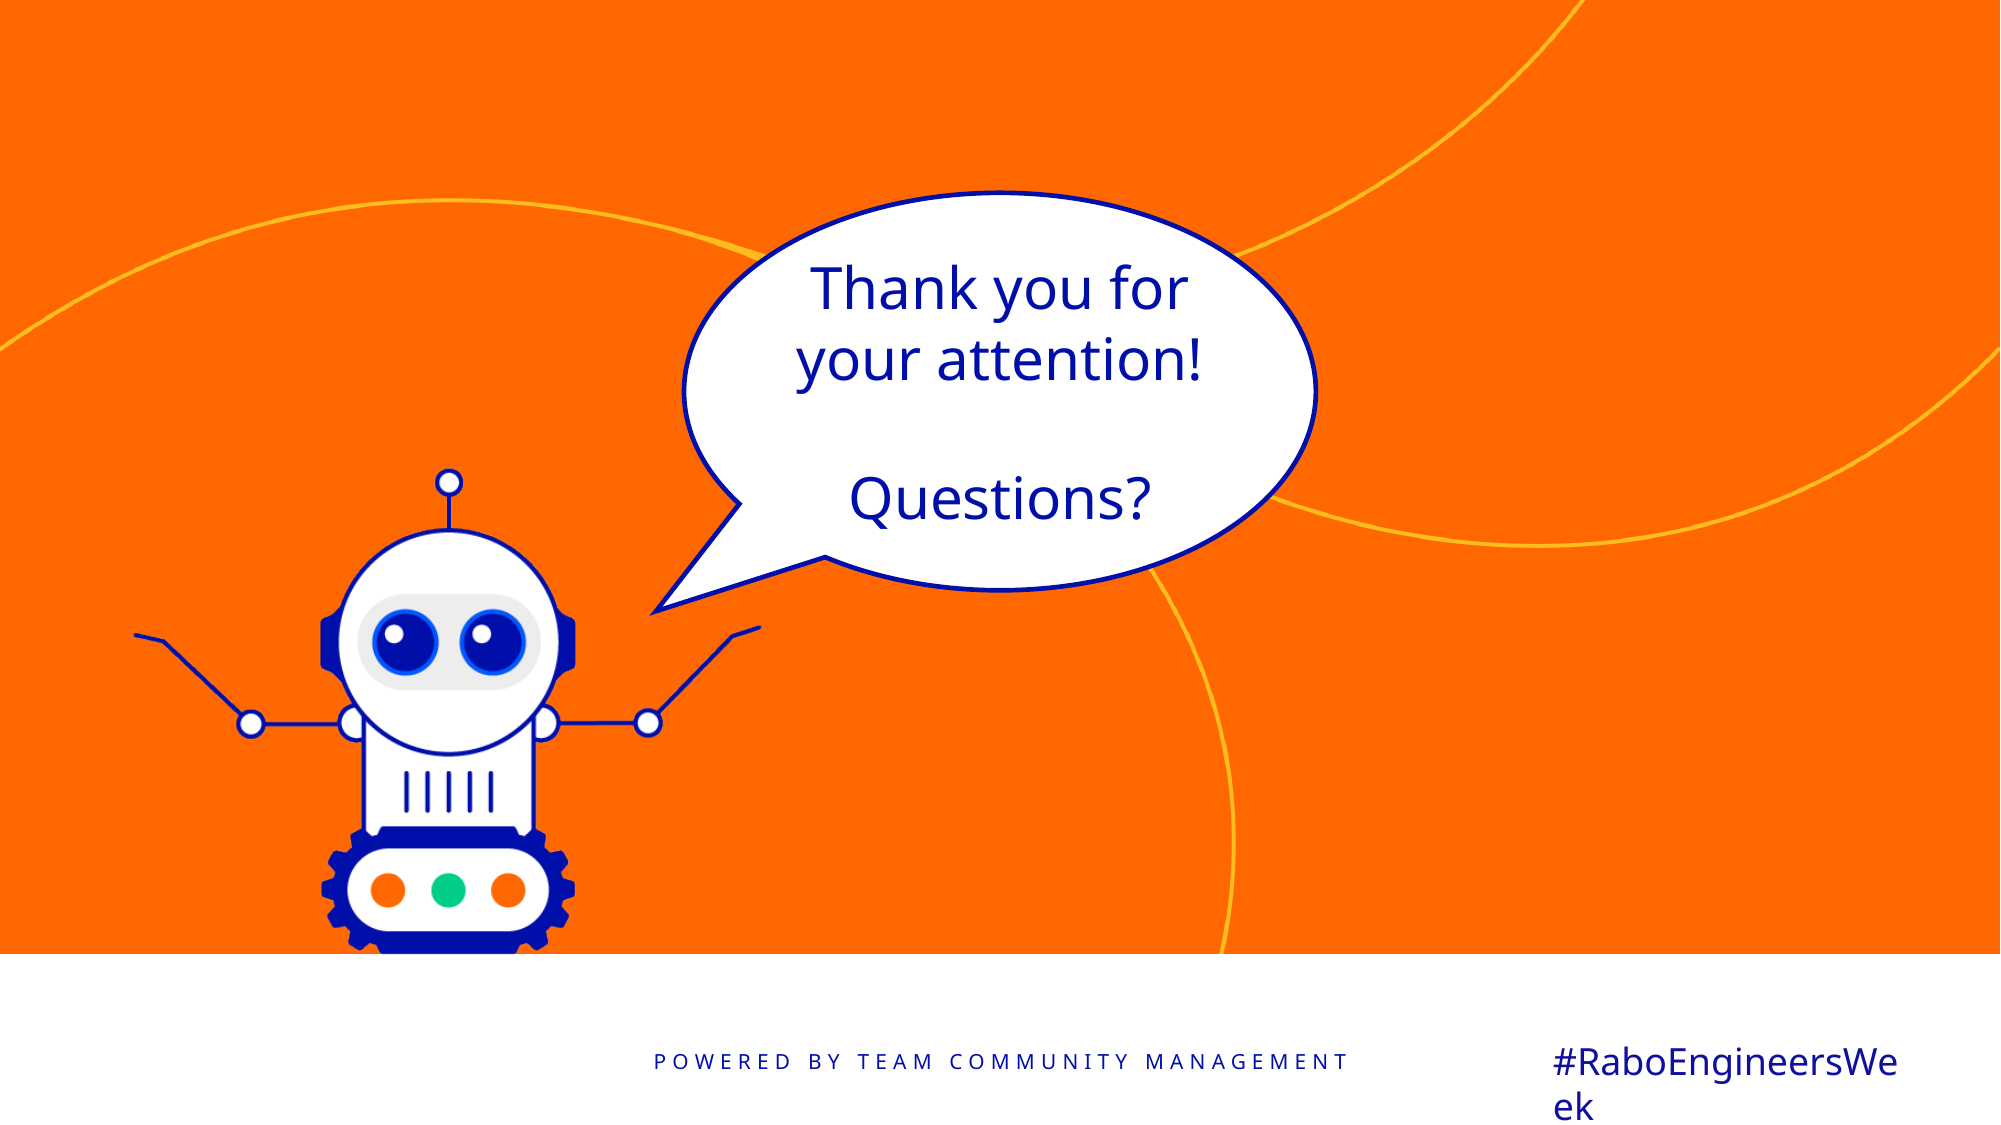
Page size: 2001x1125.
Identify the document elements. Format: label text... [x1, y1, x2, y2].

picture [0, 0, 2000, 1012]
text_box Thank you for your attention! Questions? [690, 191, 1317, 592]
